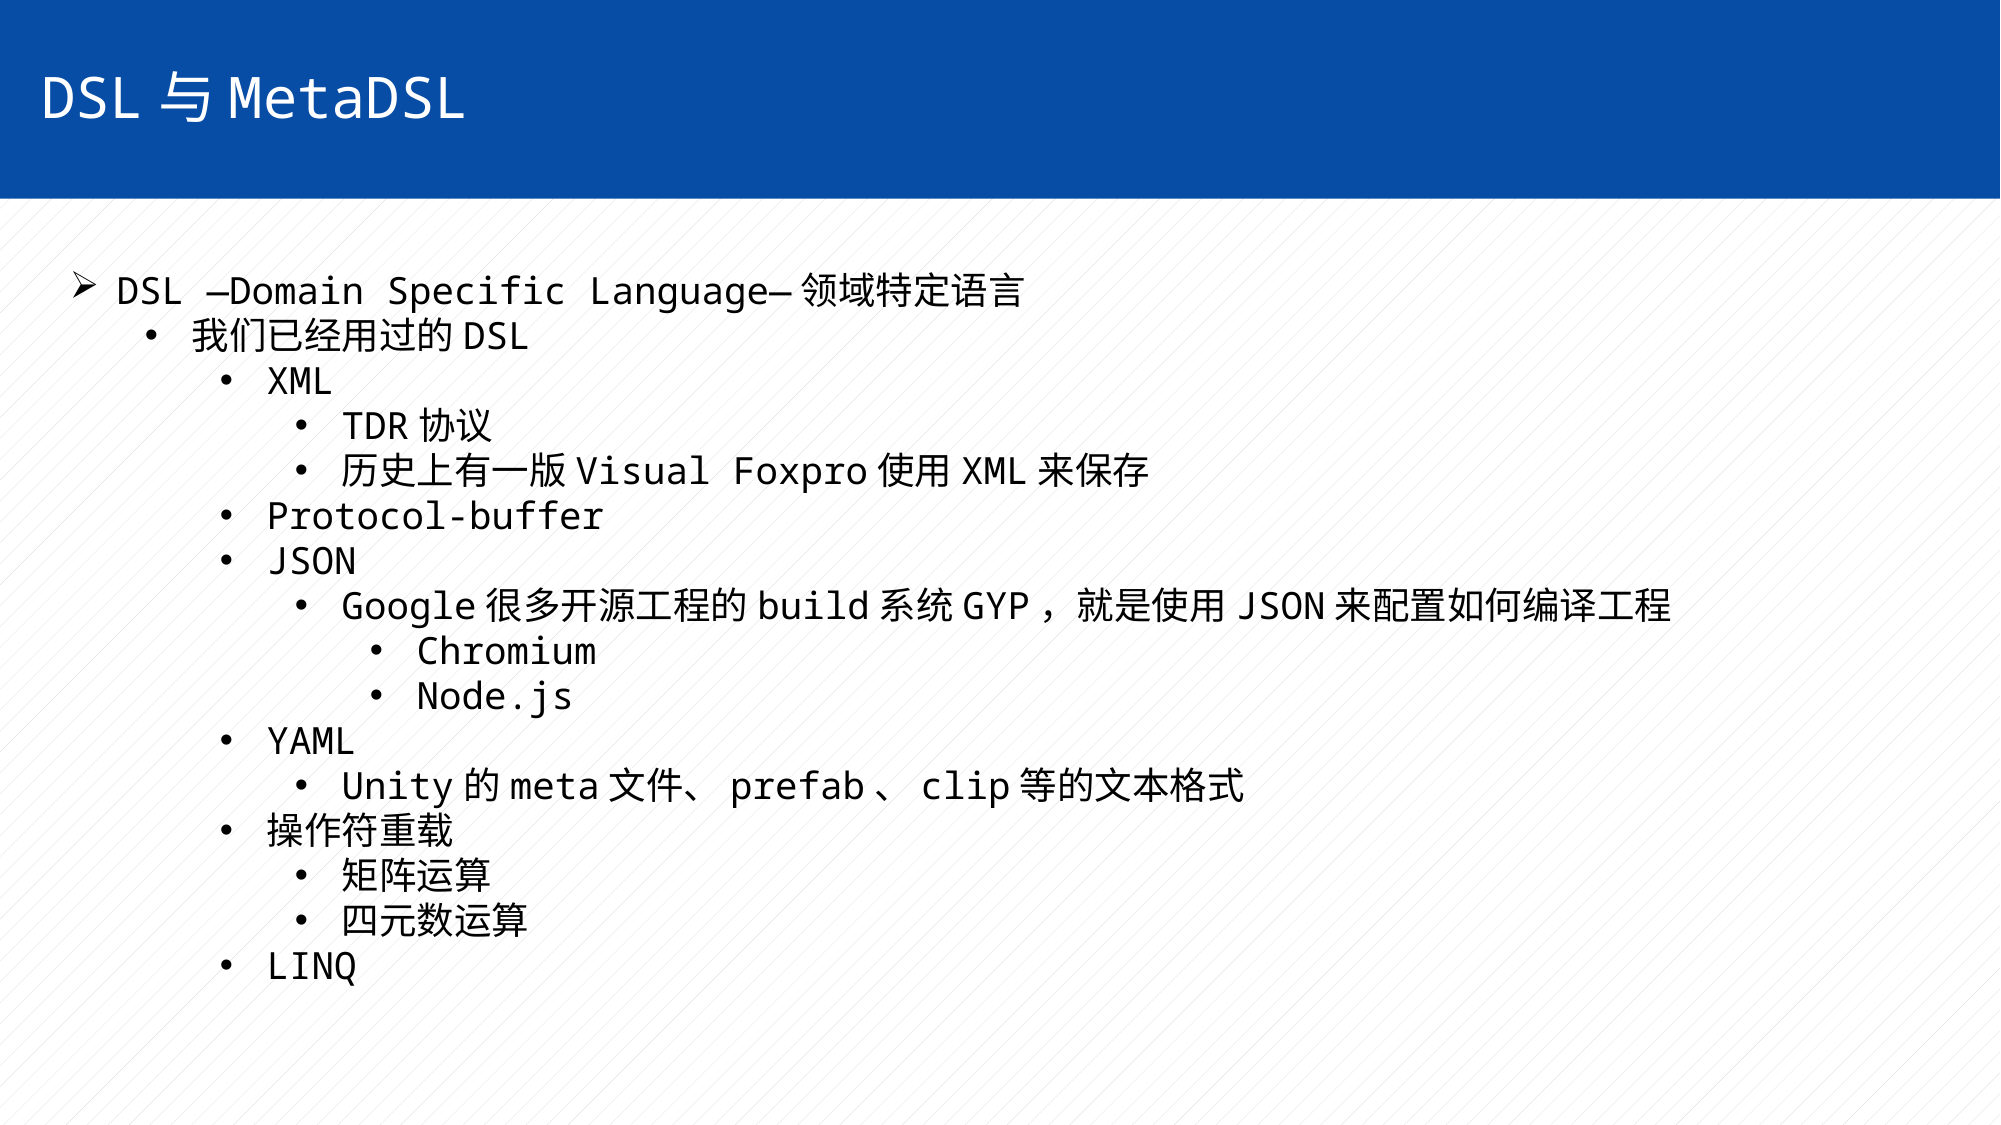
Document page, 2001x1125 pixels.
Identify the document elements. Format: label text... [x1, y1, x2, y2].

list DSL与MetaDSL [26, 20, 1782, 180]
text_box DSL —Domain Specific Language—领域特定语言 我们已经用过的DSL XML TDR协议 历史上有一版Visual Foxpro使用XML来保存 Protocol-buffer JSON Google很多开源工程的build系统GYP，就是使用JSON来配置如何编译工程 Chromium Node.js YAML Unity的meta文件、prefab、clip等的文本格式 操作符重载 矩阵运算 四元数运算 LINQ [55, 259, 1914, 995]
